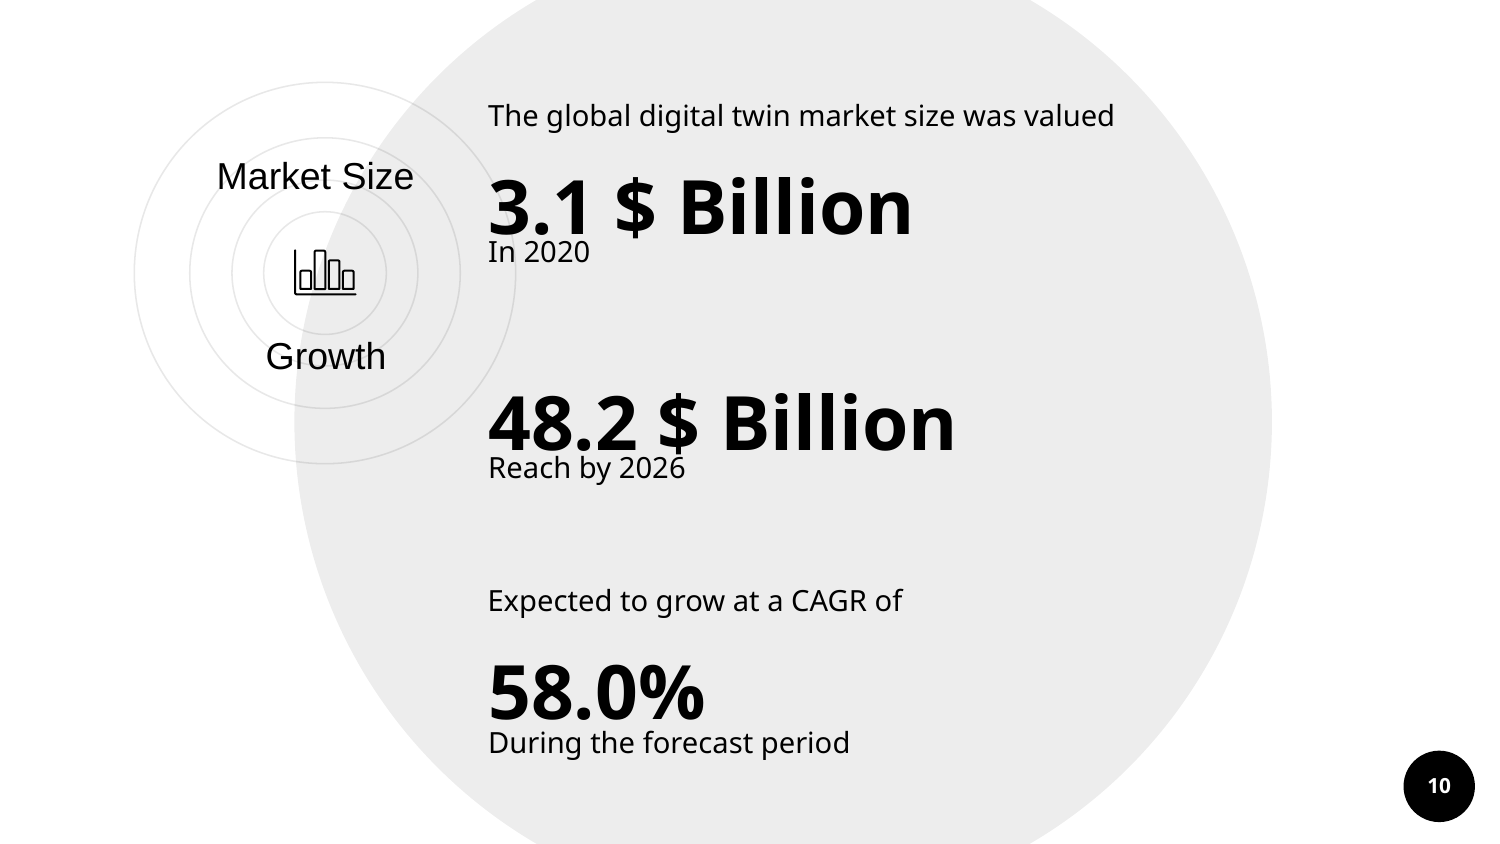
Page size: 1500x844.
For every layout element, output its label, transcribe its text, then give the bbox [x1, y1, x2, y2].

title 48.2 $ Billion [473, 333, 1190, 433]
subtitle In 2020 [473, 218, 1190, 295]
subtitle During the forecast period [473, 709, 1190, 786]
title 3.1 $ Billion [473, 159, 1190, 218]
subtitle Reach by 2026 [473, 433, 1190, 510]
text_box The global digital twin market size was valued [473, 82, 1190, 159]
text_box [294, 250, 356, 295]
title 58.0% [473, 643, 1190, 709]
text_box Market Size Growth [168, 279, 473, 392]
slide_number 10 [1403, 750, 1475, 823]
text_box Expected to grow at a CAGR of [472, 567, 1190, 643]
